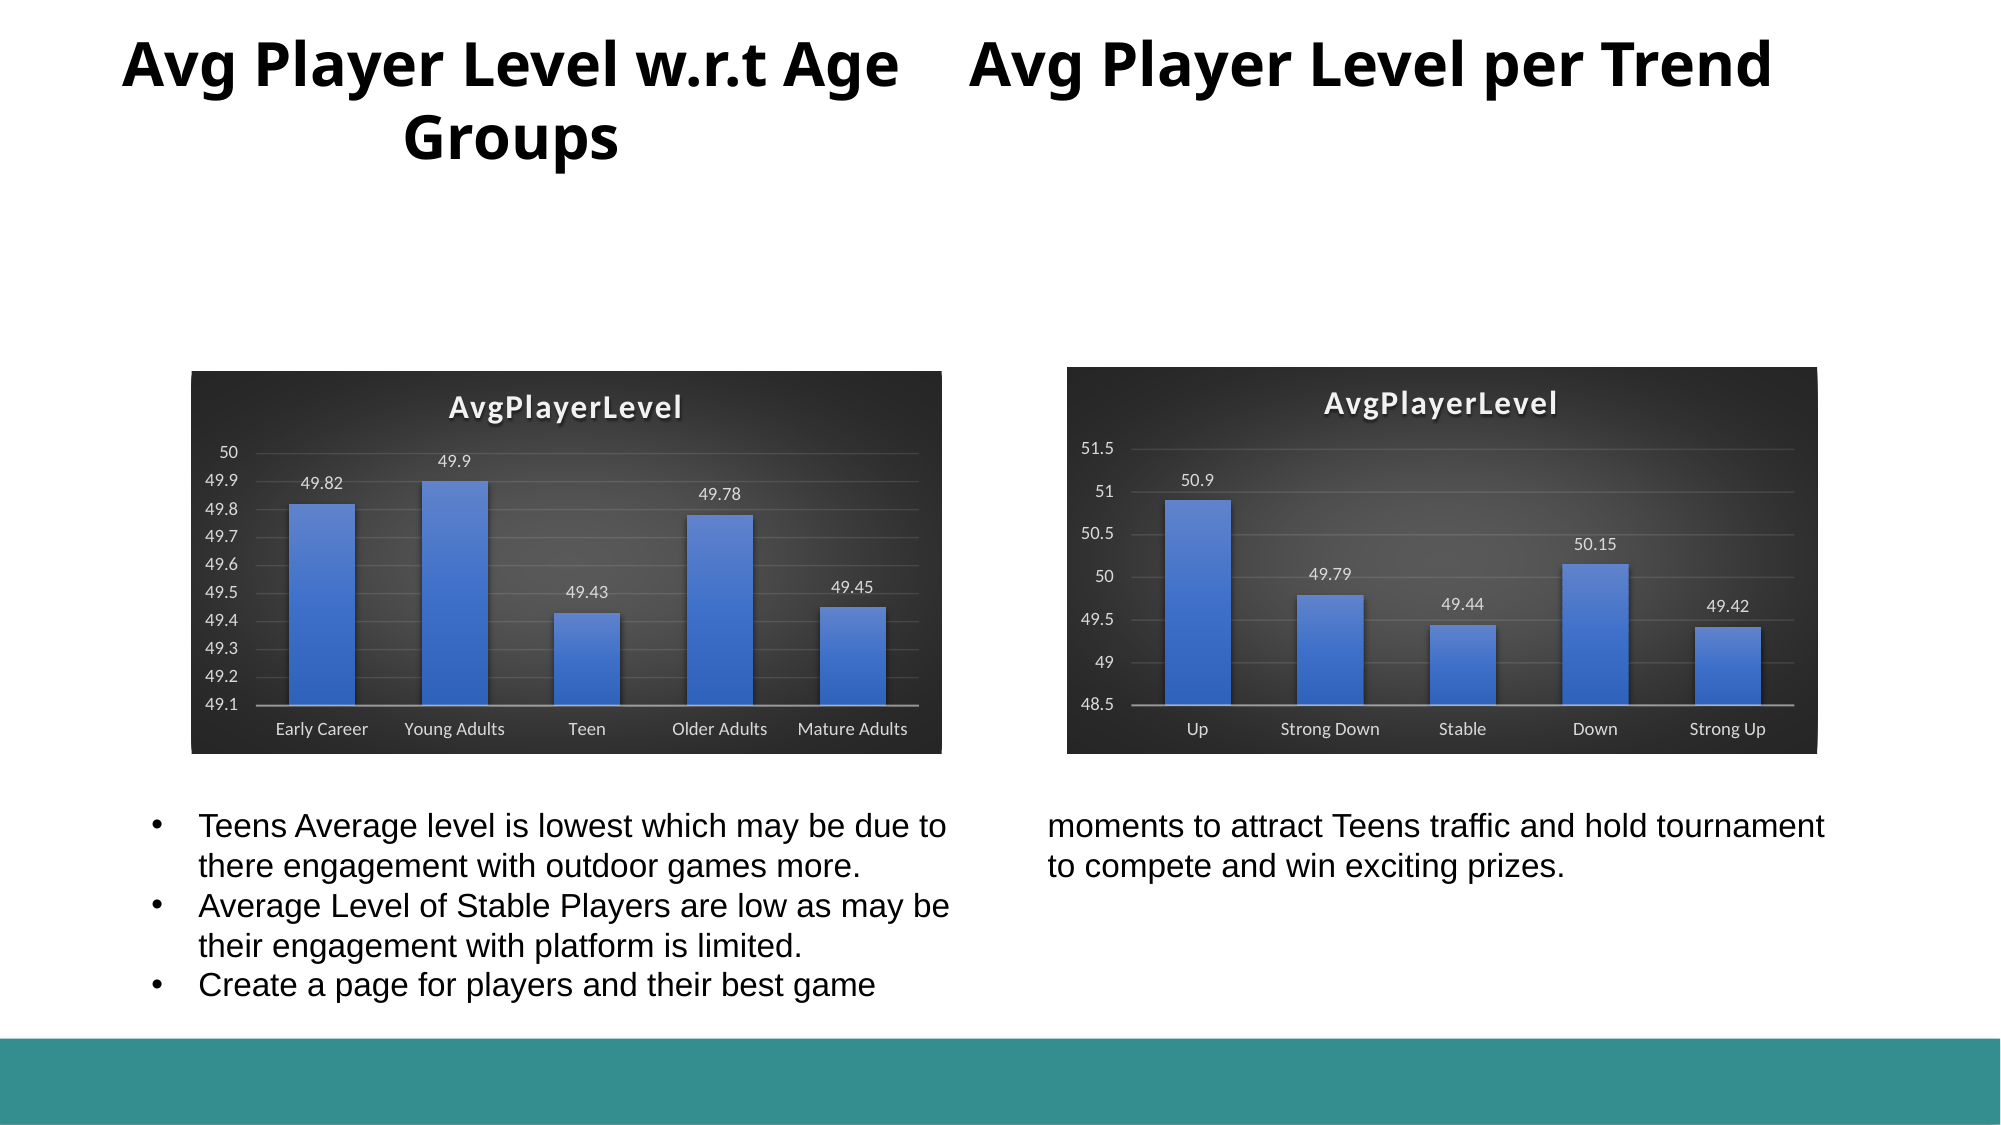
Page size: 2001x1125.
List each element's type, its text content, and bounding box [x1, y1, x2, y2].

text_box Teens Average level is lowest which may be due to there engagement with outdoor games more. Average Level of Stable Players are low as may be their engagement with platform is limited. Create a page for players and their best game moments to attract Teens traffic and hold tournament to compete and win exciting prizes. [136, 796, 1865, 1018]
picture [191, 370, 942, 755]
title Avg Player Level w.r.t Age Groups Avg Player Level per Trend [66, 0, 1818, 187]
picture [1066, 366, 1818, 755]
